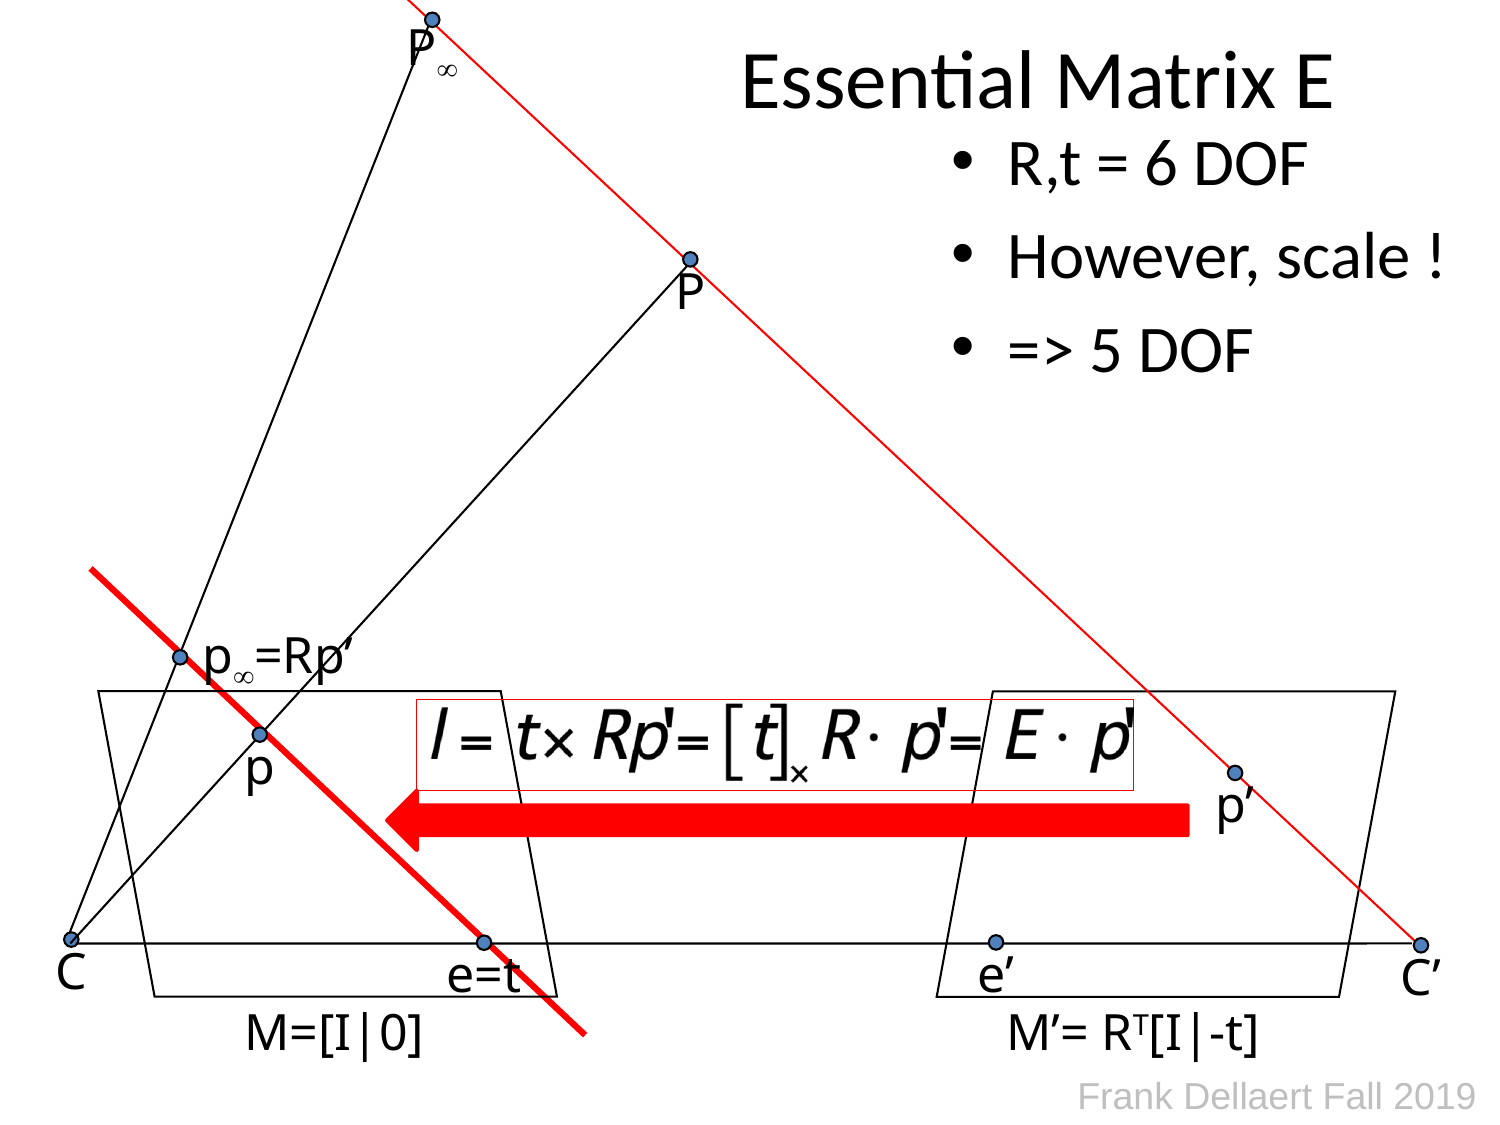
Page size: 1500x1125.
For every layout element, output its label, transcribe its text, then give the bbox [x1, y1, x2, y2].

text_box e’ [988, 935, 1004, 950]
text_box P [683, 252, 698, 267]
text_box p [252, 727, 268, 742]
text_box R,t = 6 DOF However, scale ! => 5 DOF [936, 111, 1500, 467]
text_box M=[I|0] [229, 992, 440, 1068]
text_box [385, 793, 1190, 852]
text_box P [424, 12, 440, 28]
text_box [144, 944, 557, 997]
text_box C [64, 932, 79, 947]
text_box [946, 691, 1396, 943]
text_box C’ [1413, 938, 1429, 953]
title Essential Matrix E [724, 0, 1426, 151]
text_box e=t [476, 935, 492, 951]
text_box [98, 691, 548, 943]
text_box [936, 944, 1349, 997]
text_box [416, 699, 1134, 792]
text_box p’ [1227, 765, 1243, 781]
text_box p=Rp’ [172, 650, 188, 665]
text_box M’= RT[I|-t] [991, 992, 1276, 1068]
